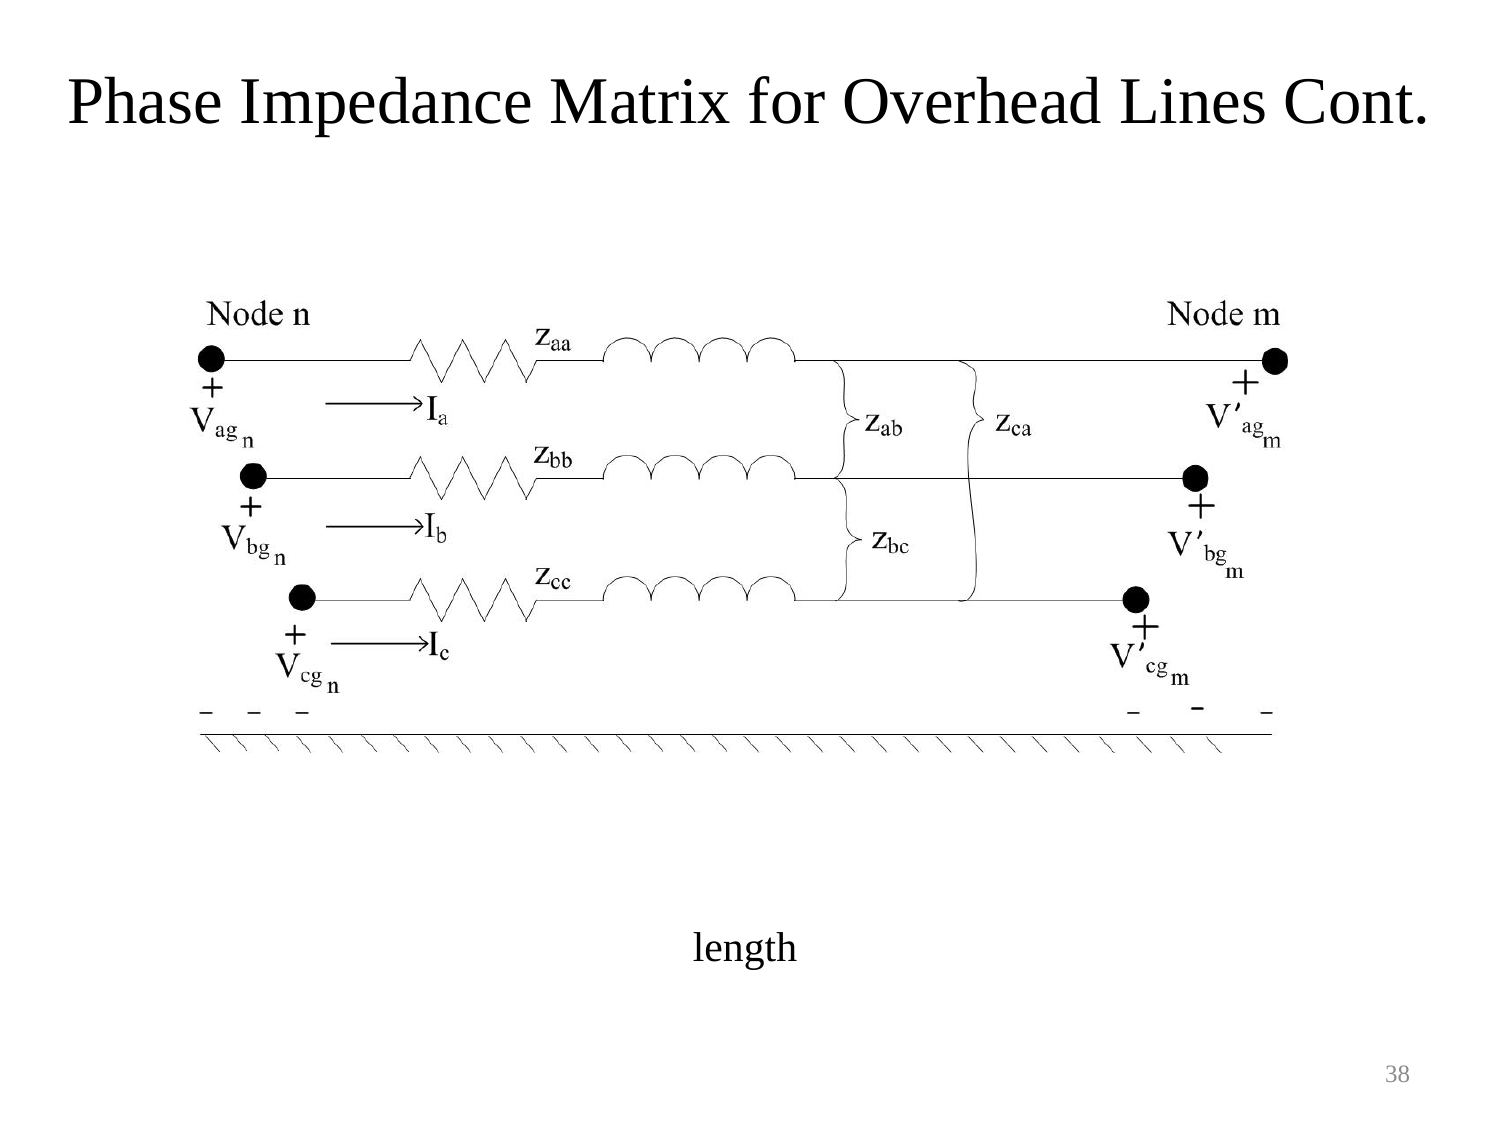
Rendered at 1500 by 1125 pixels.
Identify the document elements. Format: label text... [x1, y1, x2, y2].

text_box Phase Impedance Matrix for Overhead Lines Cont. [0, 49, 1500, 145]
picture [189, 287, 1288, 753]
slide_number 38 [1074, 1042, 1425, 1103]
